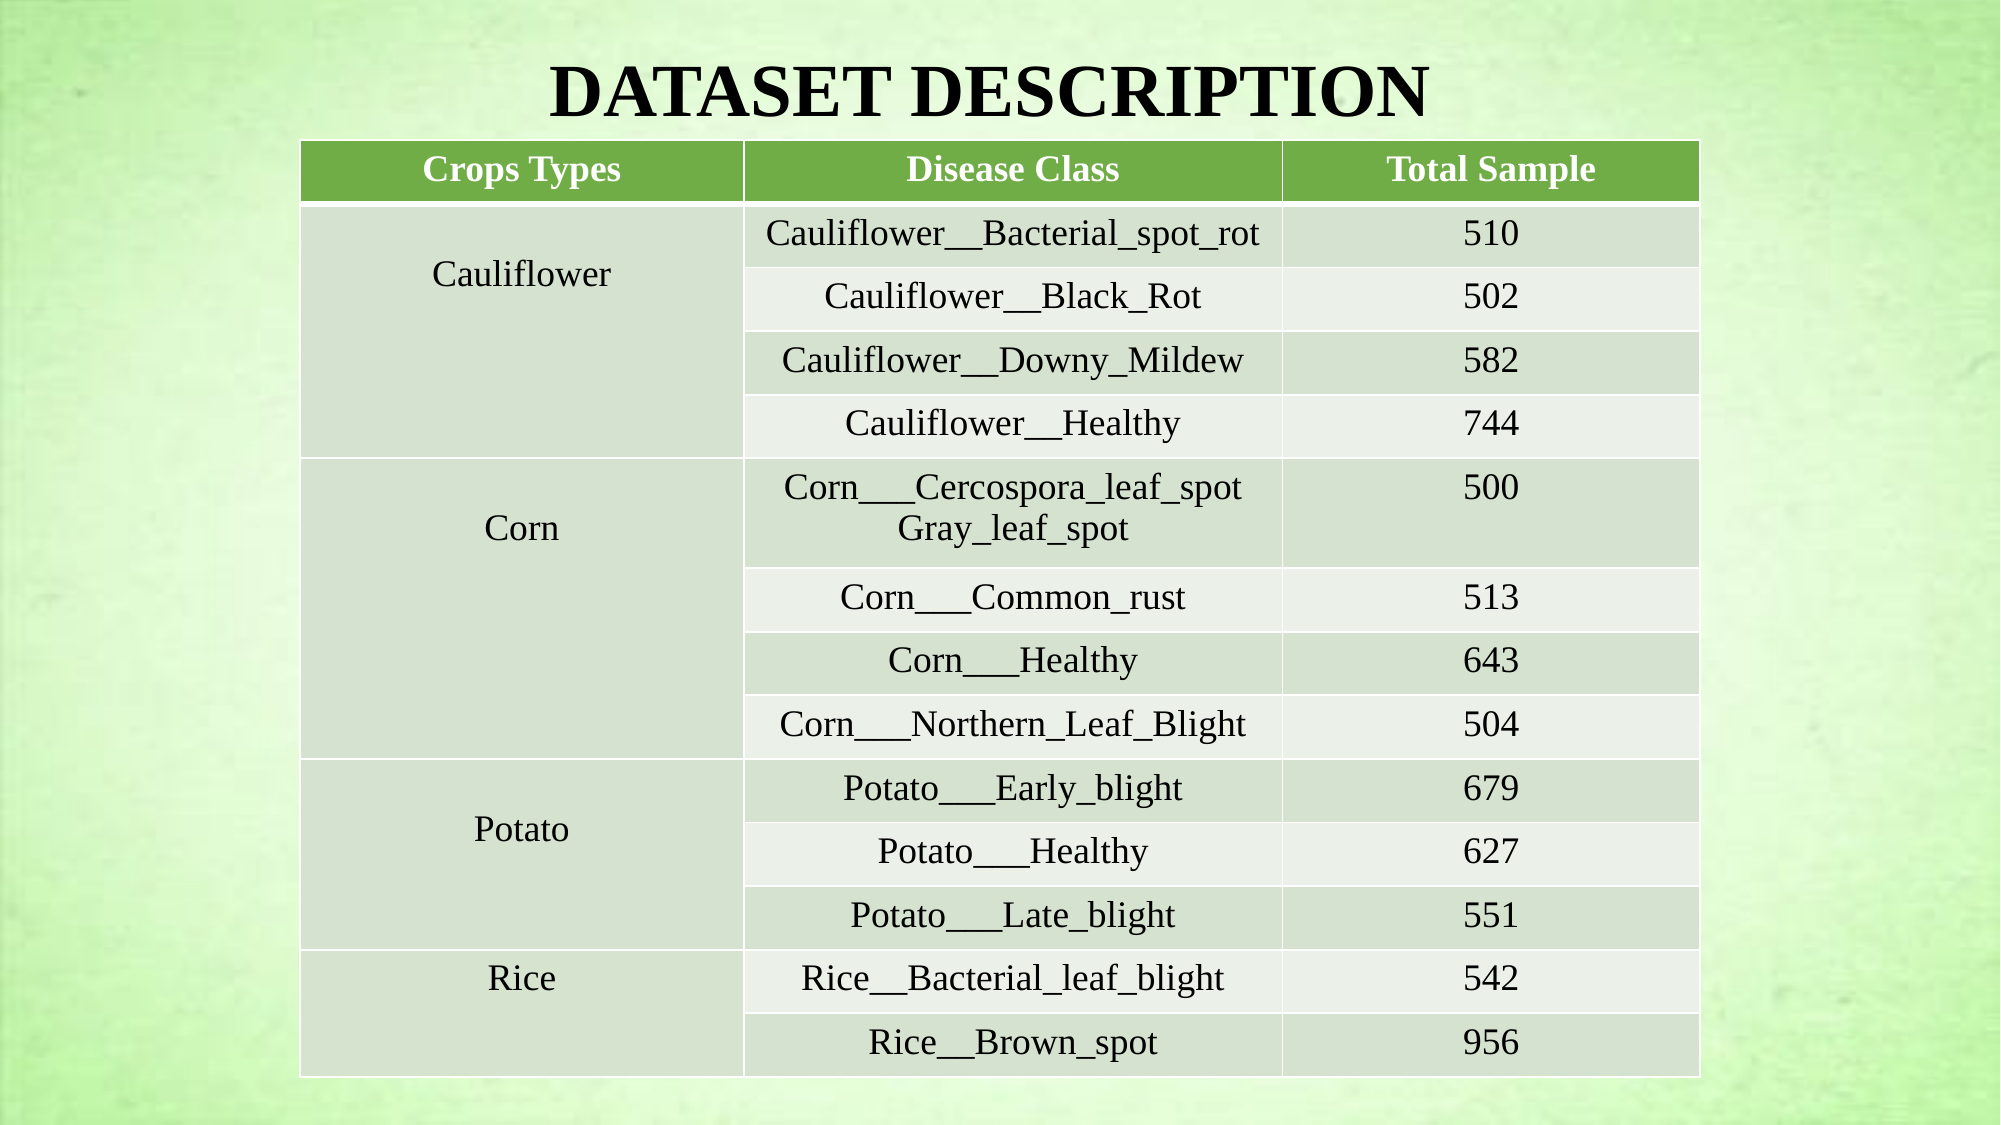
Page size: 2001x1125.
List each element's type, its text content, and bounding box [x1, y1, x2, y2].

table_cell 542 [1283, 951, 1699, 1012]
table_cell Cauliflower__Black_Rot [745, 268, 1282, 330]
table_cell 513 [1283, 569, 1699, 631]
table_cell 643 [1283, 633, 1699, 694]
table_cell Potato___Late_blight [745, 887, 1282, 949]
table_cell 551 [1283, 887, 1699, 949]
text_box DATASET DESCRIPTION [333, 34, 1667, 139]
table_cell Corn___Healthy [745, 633, 1282, 694]
table_cell 582 [1283, 332, 1699, 394]
table_cell Rice__Bacterial_leaf_blight [745, 951, 1282, 1012]
table_cell 510 [1283, 207, 1699, 267]
table_header Total Sample [1283, 141, 1699, 201]
table_cell Rice [301, 951, 743, 1076]
table_cell 679 [1283, 760, 1699, 822]
table_cell Corn___Common_rust [745, 569, 1282, 631]
table_cell 504 [1283, 696, 1699, 758]
table_cell Potato___Early_blight [745, 760, 1282, 822]
table_cell Cauliflower [301, 207, 743, 457]
table_cell Corn [301, 459, 743, 758]
table_cell Potato [301, 760, 743, 949]
table_cell Cauliflower__Downy_Mildew [745, 332, 1282, 394]
table_header Crops Types [301, 141, 743, 201]
table_cell 956 [1283, 1014, 1699, 1076]
table_cell Cauliflower__Bacterial_spot_rot [745, 207, 1282, 267]
picture [0, 0, 2001, 1125]
table_cell Potato___Healthy [745, 823, 1282, 885]
table_cell Corn___Cercospora_leaf_spot Gray_leaf_spot [745, 459, 1282, 567]
table_cell 502 [1283, 268, 1699, 330]
table_cell Corn___Northern_Leaf_Blight [745, 696, 1282, 758]
table_cell 744 [1283, 396, 1699, 457]
table_header Disease Class [745, 141, 1282, 201]
table_cell 500 [1283, 459, 1699, 567]
table_cell 627 [1283, 823, 1699, 885]
table_cell Rice__Brown_spot [745, 1014, 1282, 1076]
table_cell Cauliflower__Healthy [745, 396, 1282, 457]
